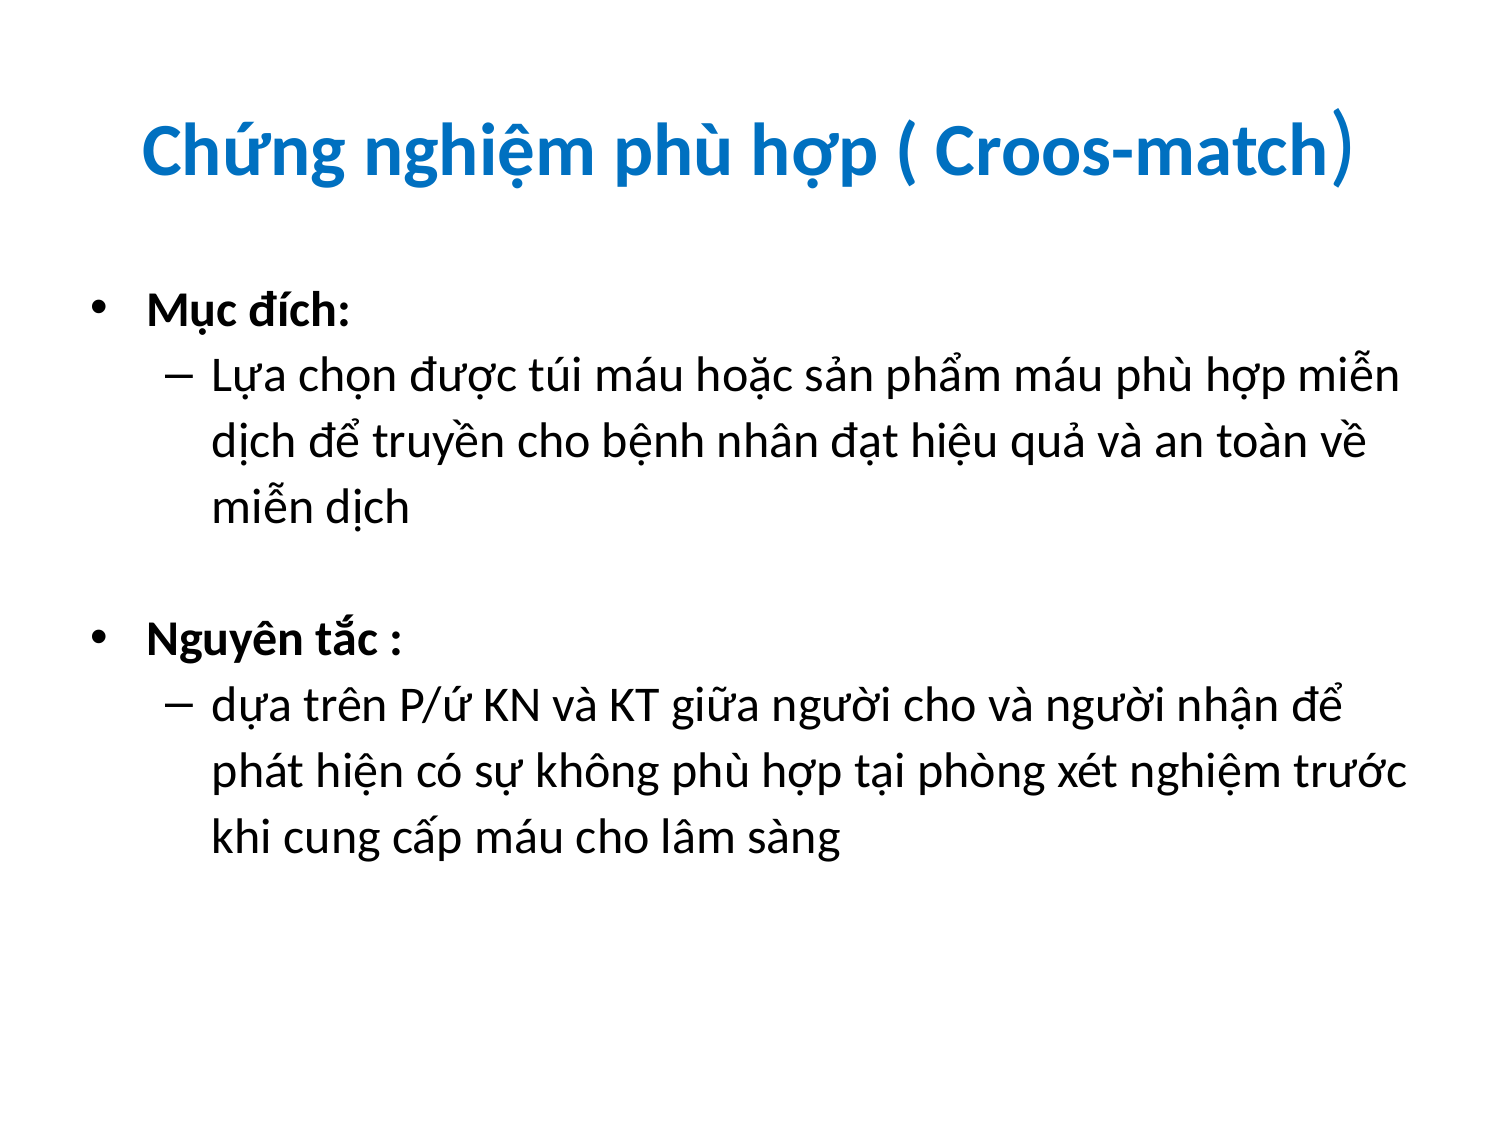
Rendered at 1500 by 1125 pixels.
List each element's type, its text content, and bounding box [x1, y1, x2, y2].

list Mục đích: Lựa chọn được túi máu hoặc sản phẩm máu phù hợp miễn dịch để truyền cho bệnh nhân đạt hiệu quả và an toàn về miễn dịch Nguyên tắc : dựa trên P/ứ KN và KT giữa người cho và người nhận để phát hiện có sự không phù hợp tại phòng xét nghiệm trước khi cung cấp máu cho lâm sàng [75, 262, 1425, 1005]
title Chứng nghiệm phù hợp ( Croos-match) [75, 45, 1425, 233]
